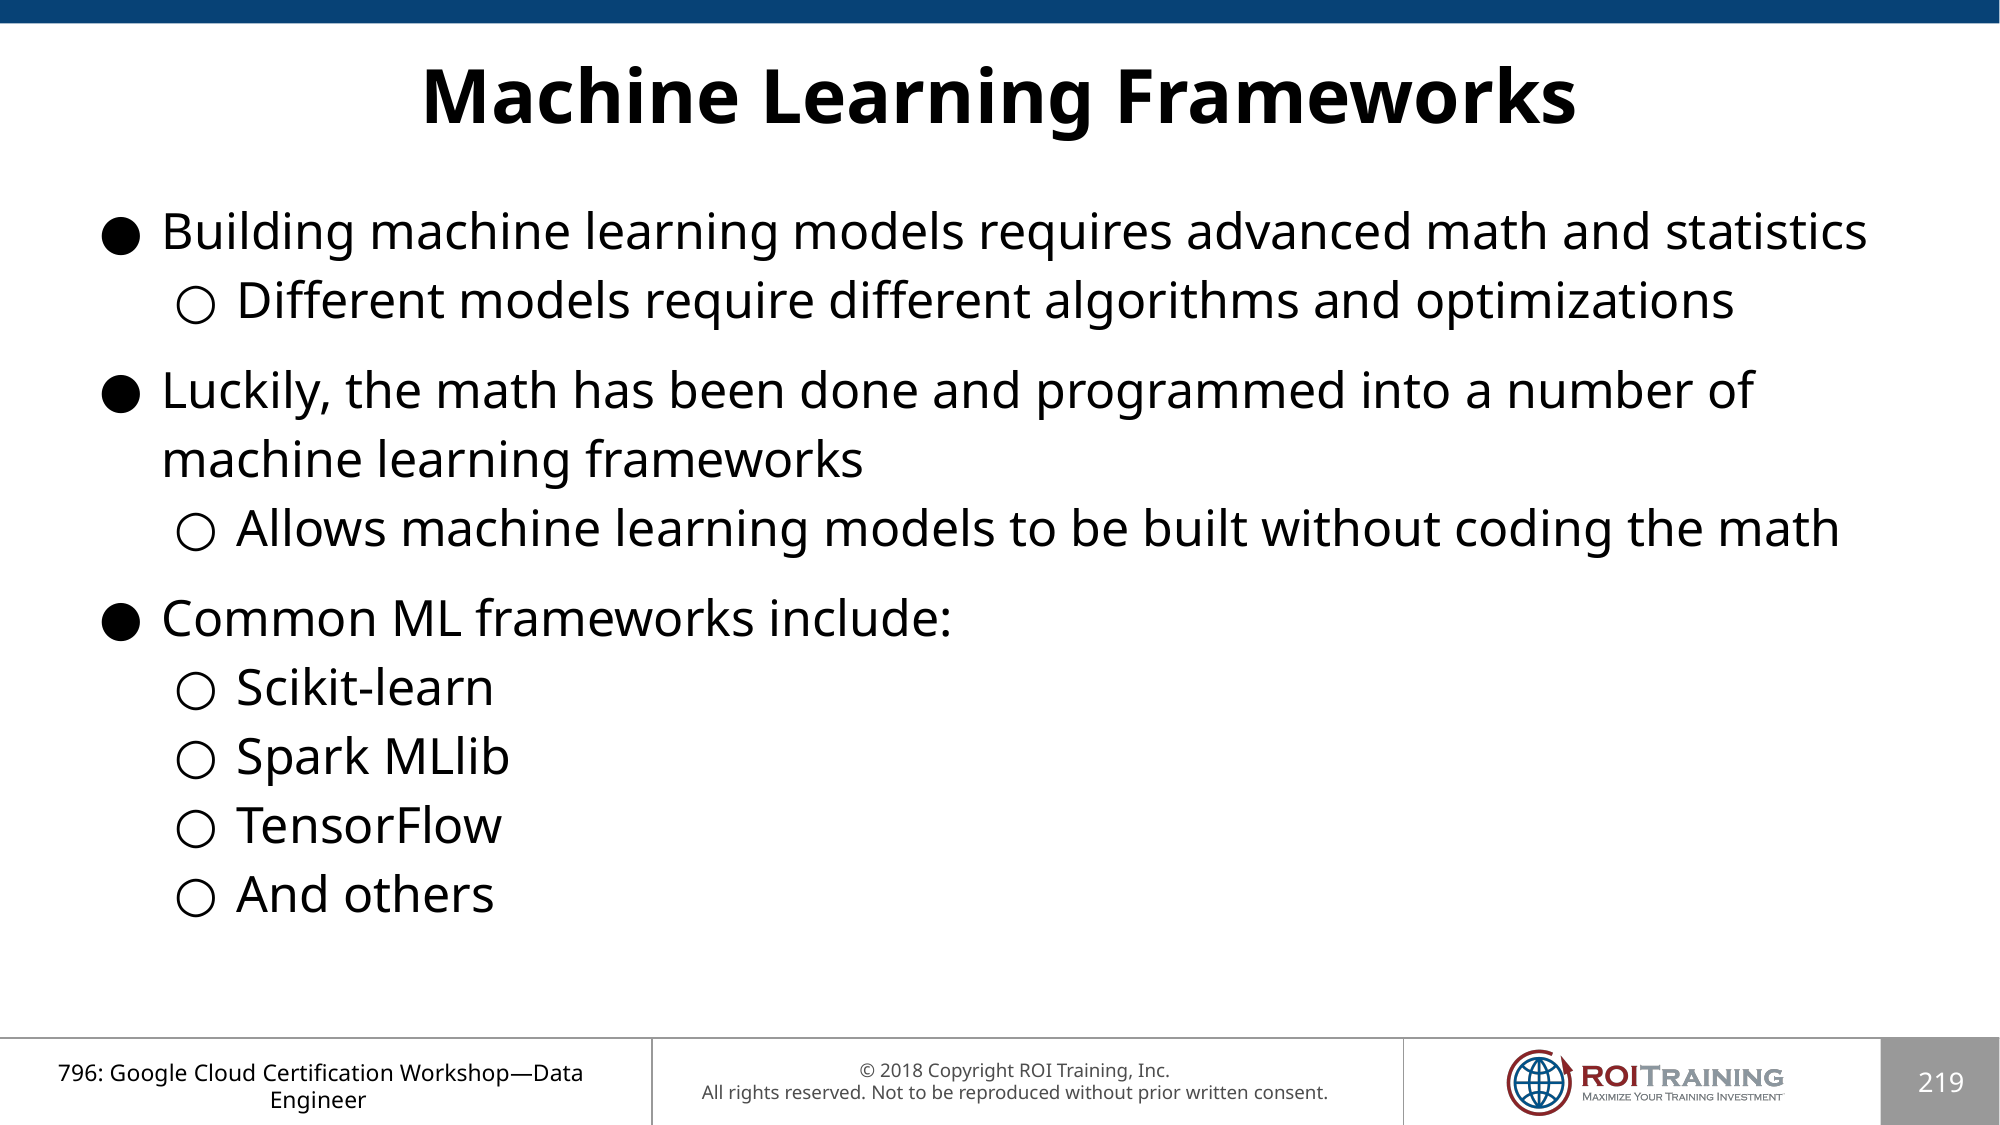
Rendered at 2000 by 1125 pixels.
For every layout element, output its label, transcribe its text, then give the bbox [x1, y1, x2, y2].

list Building machine learning models requires advanced math and statistics Different models require different algorithms and optimizations Luckily, the math has been done and programmed into a number of machine learning frameworks Allows machine learning models to be built without coding the math Common ML frameworks include: Scikit-learn Spark MLlib TensorFlow And others [66, 170, 1930, 1032]
picture [1498, 1048, 1789, 1117]
title Machine Learning Frameworks [68, 30, 1932, 156]
